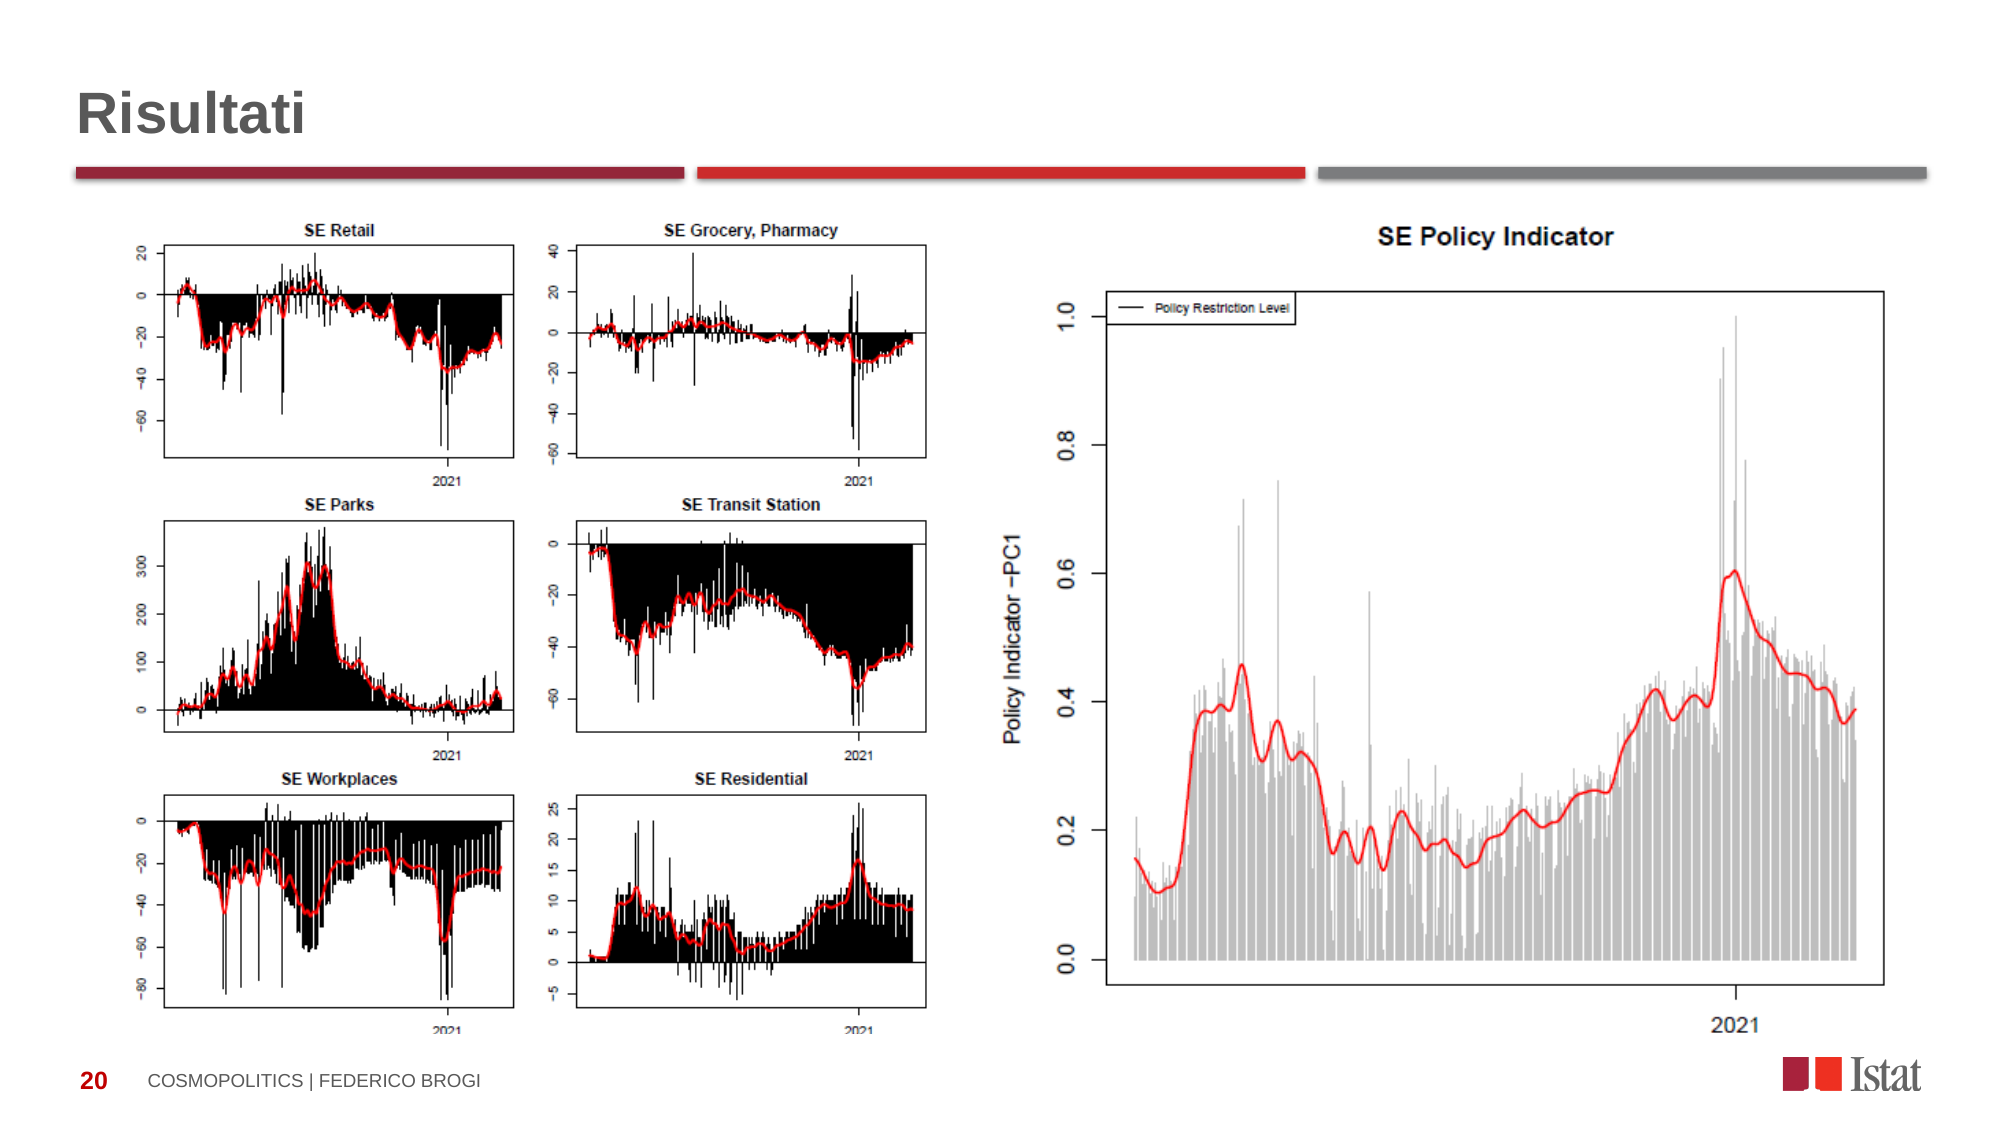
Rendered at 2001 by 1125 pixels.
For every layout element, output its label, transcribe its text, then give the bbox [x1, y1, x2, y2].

picture [134, 220, 945, 1035]
title Risultati [76, 82, 1926, 146]
footer COSMOPOLITICS | FEDERICO BROGI [147, 1048, 1730, 1092]
slide_number 20 [53, 1049, 136, 1110]
picture [999, 205, 1906, 1057]
